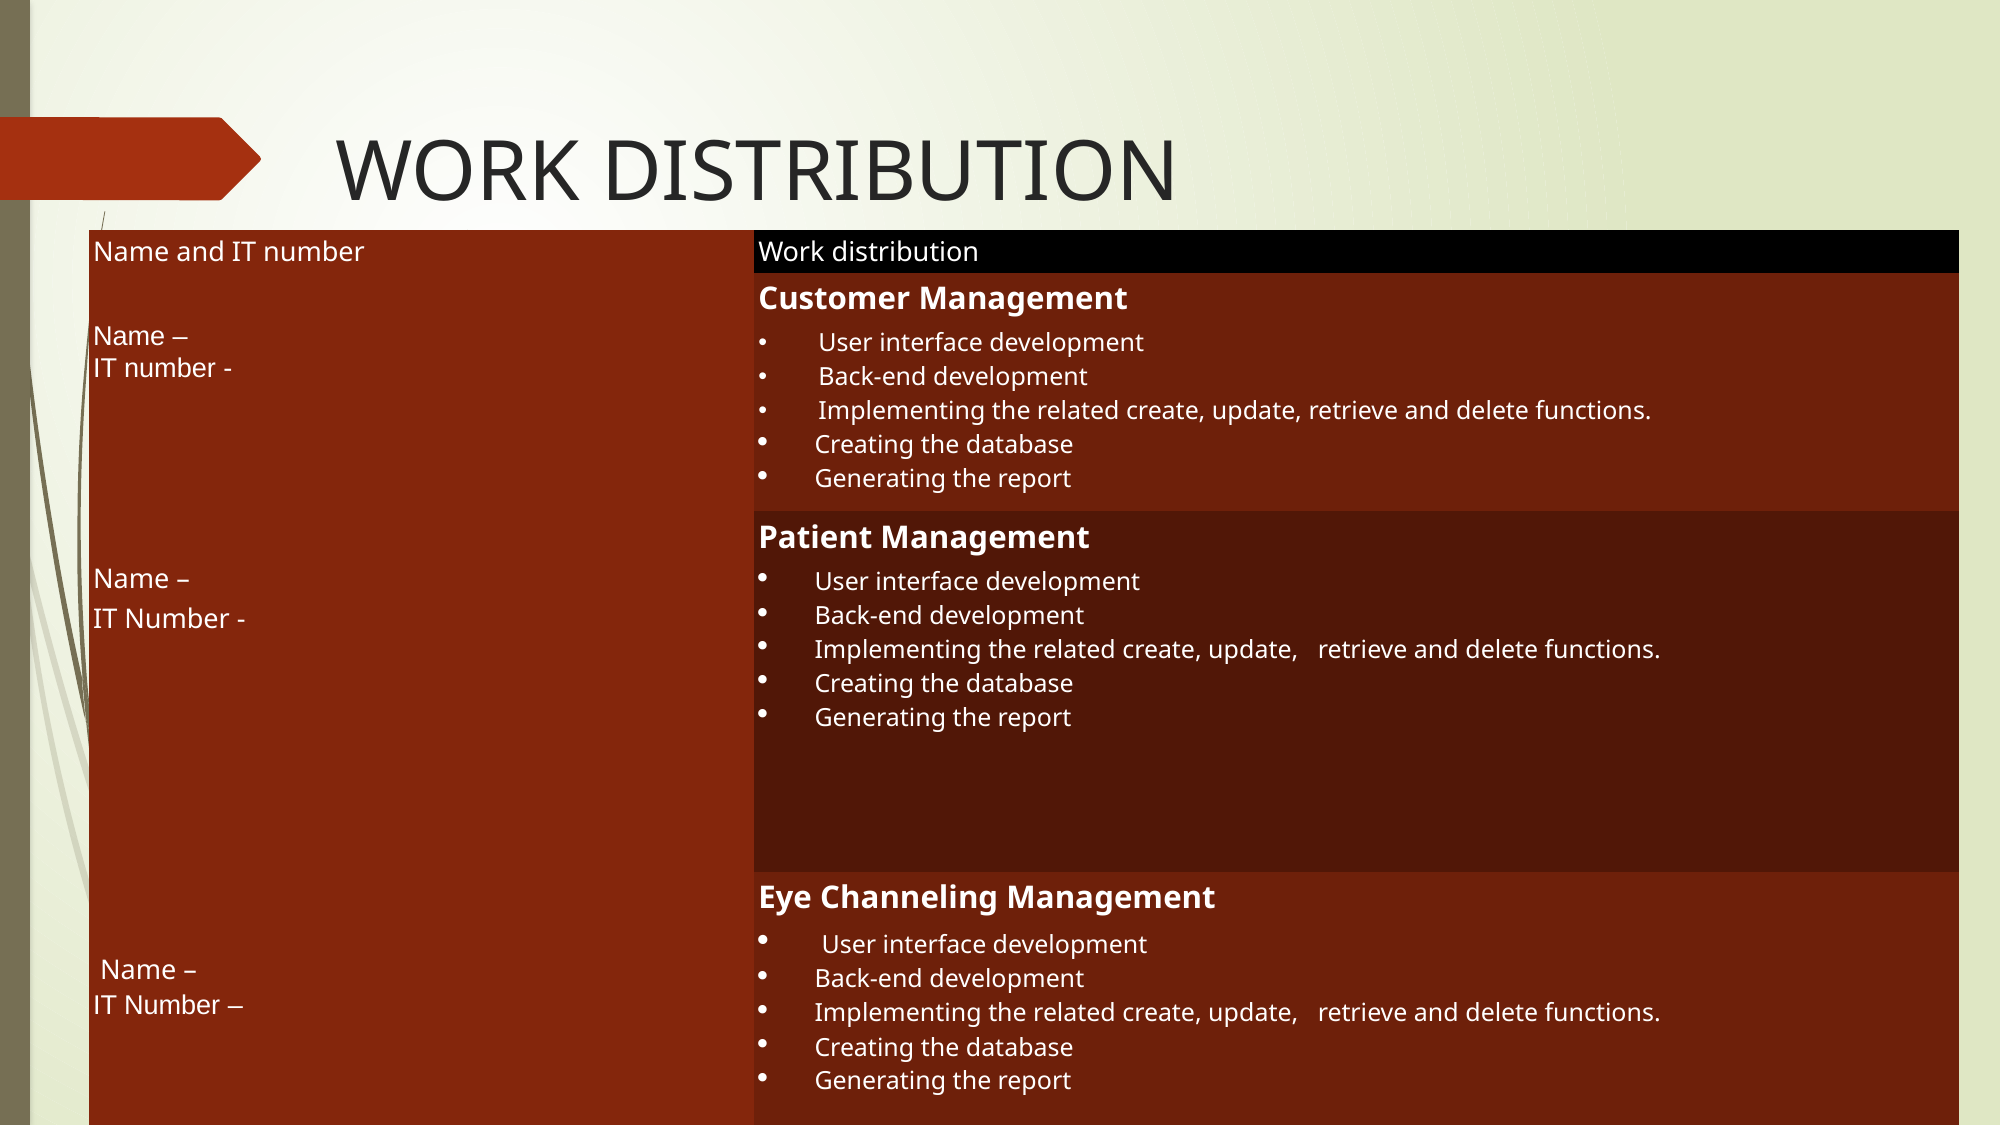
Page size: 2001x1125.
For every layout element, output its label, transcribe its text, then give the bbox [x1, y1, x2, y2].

table_header Name and IT number [89, 230, 754, 273]
table_cell Name – IT number - [89, 273, 754, 511]
table_cell Name – IT Number – [89, 872, 754, 1125]
table_header Work distribution [754, 230, 1959, 273]
table_cell Patient Management User interface development Back-end development Implementing the related create, update, retrieve and delete functions. Creating the database Generating the report [754, 511, 1959, 872]
table_cell Name – IT Number - [89, 511, 754, 872]
table_cell Customer Management User interface development Back-end development Implementing the related create, update, retrieve and delete functions. Creating the database Generating the report [754, 273, 1959, 511]
text_box Work distribution [319, 103, 1782, 230]
table_cell Eye Channeling Management User interface development Back-end development Implementing the related create, update, retrieve and delete functions. Creating the database Generating the report [754, 872, 1959, 1125]
